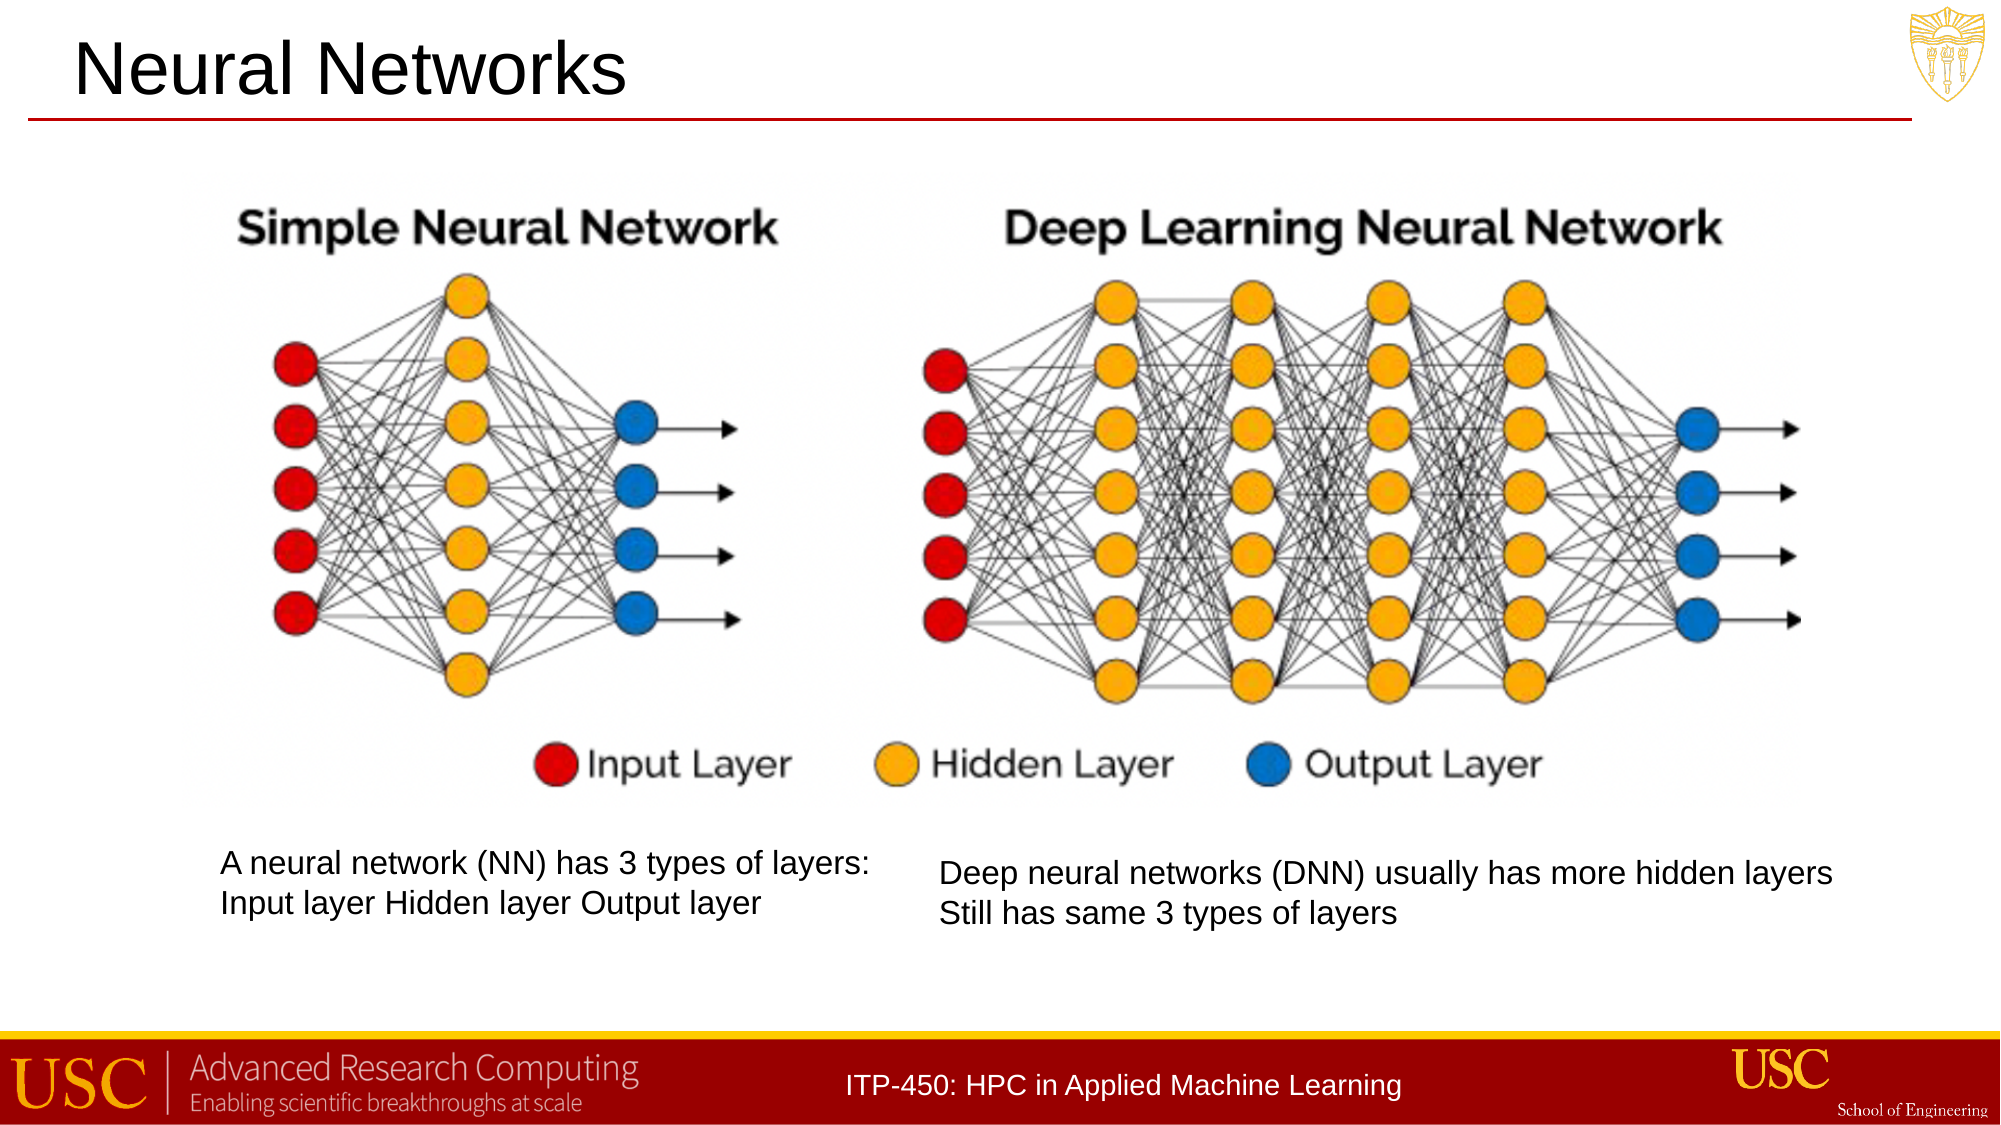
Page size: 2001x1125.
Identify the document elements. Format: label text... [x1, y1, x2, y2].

picture [181, 172, 1801, 808]
text_box Deep neural networks (DNN) usually has more hidden layers Still has same 3 types of layers [924, 798, 1925, 939]
text_box A neural network (NN) has 3 types of layers: Input layer Hidden layer Output layer [205, 834, 912, 929]
text_box Neural Networks [59, 12, 1500, 113]
picture [6, 1049, 642, 1117]
